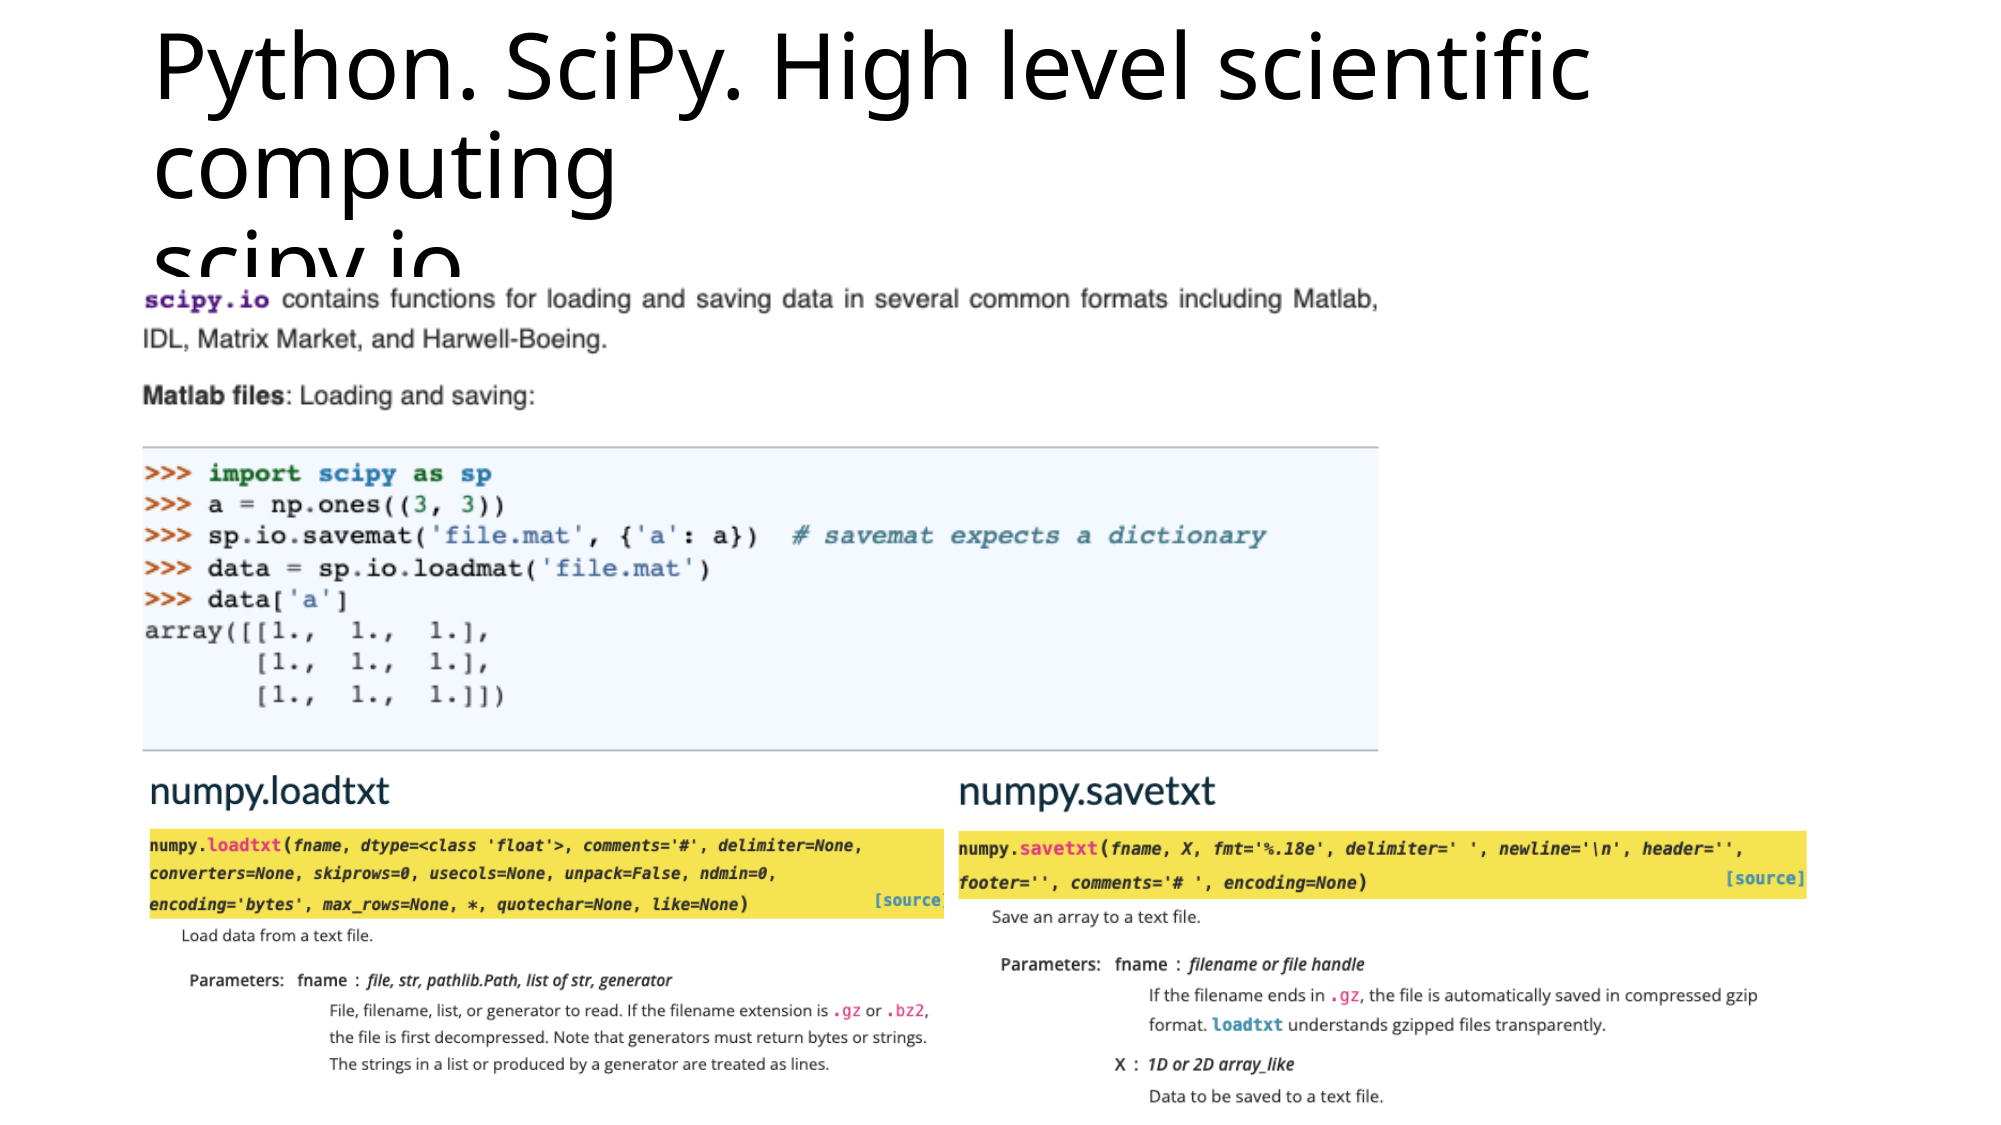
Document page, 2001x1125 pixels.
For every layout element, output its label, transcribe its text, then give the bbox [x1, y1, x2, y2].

picture [137, 773, 1817, 1107]
title Python. SciPy. High level scientific computing scipy.io [137, 59, 1863, 278]
picture [121, 277, 1397, 759]
